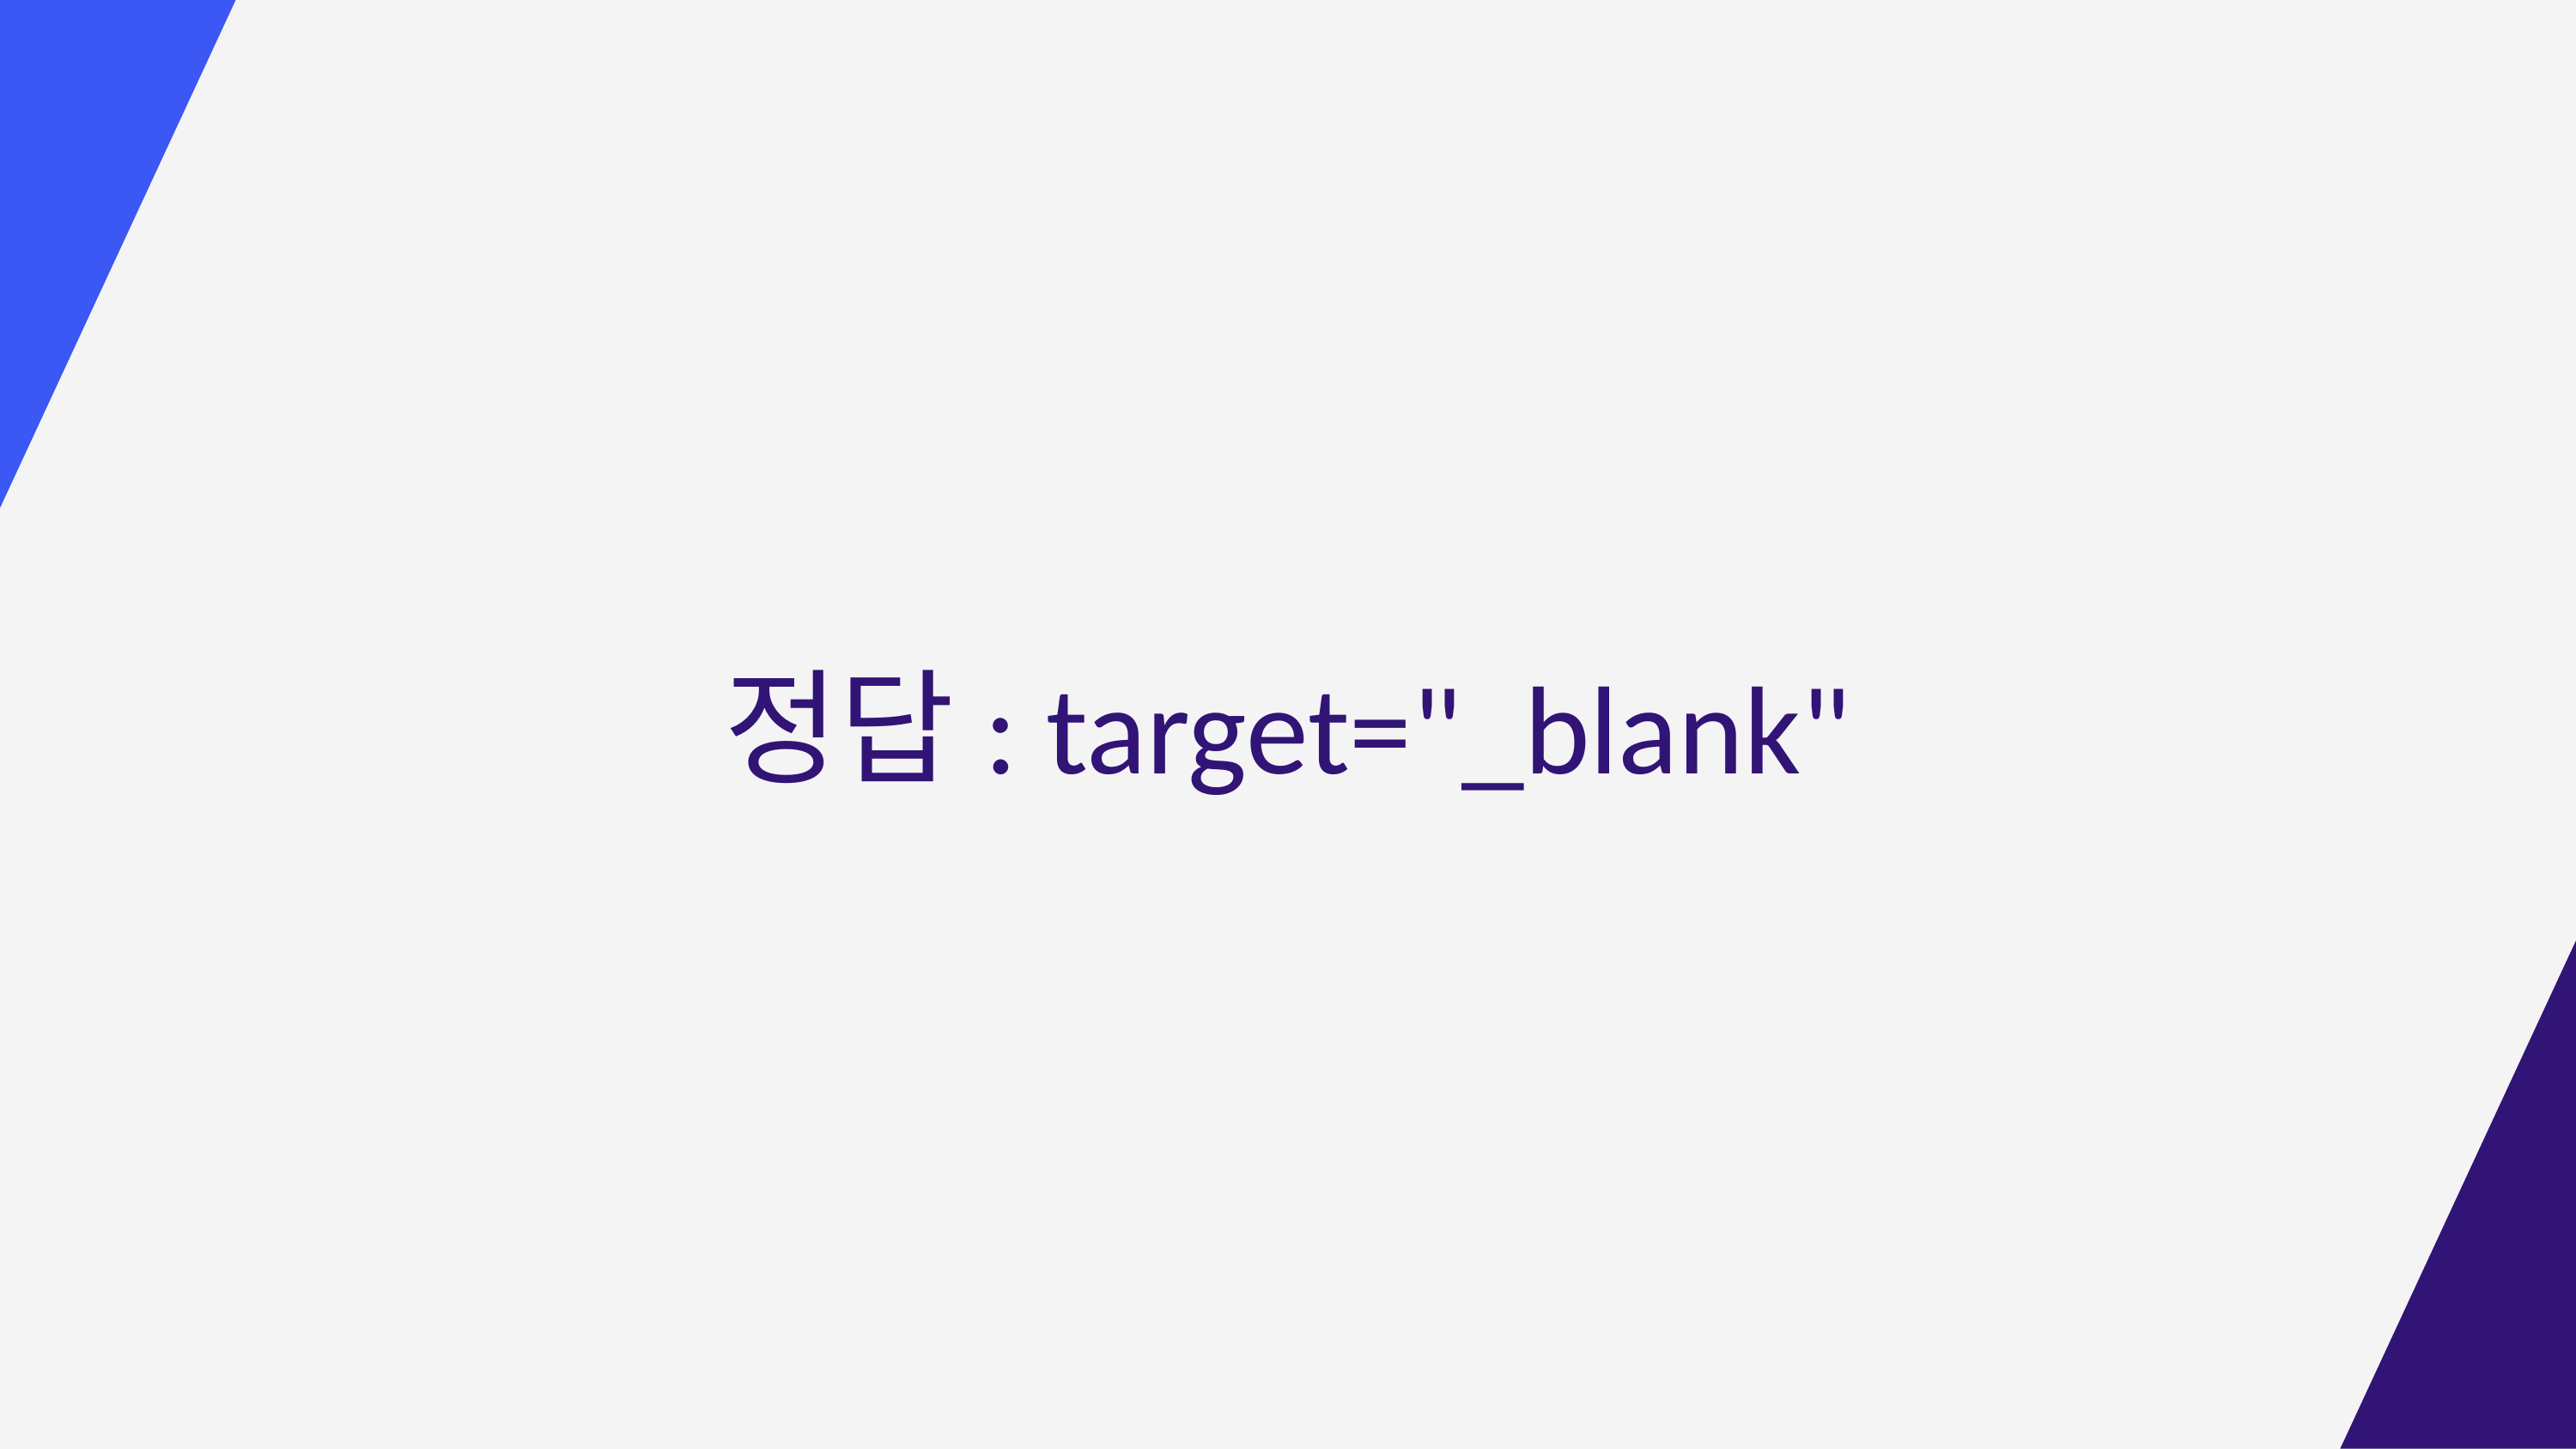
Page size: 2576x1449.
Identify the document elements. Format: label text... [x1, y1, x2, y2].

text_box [0, 0, 236, 509]
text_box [2340, 940, 2576, 1449]
text_box 정답: target="_blank" [529, 648, 2047, 799]
